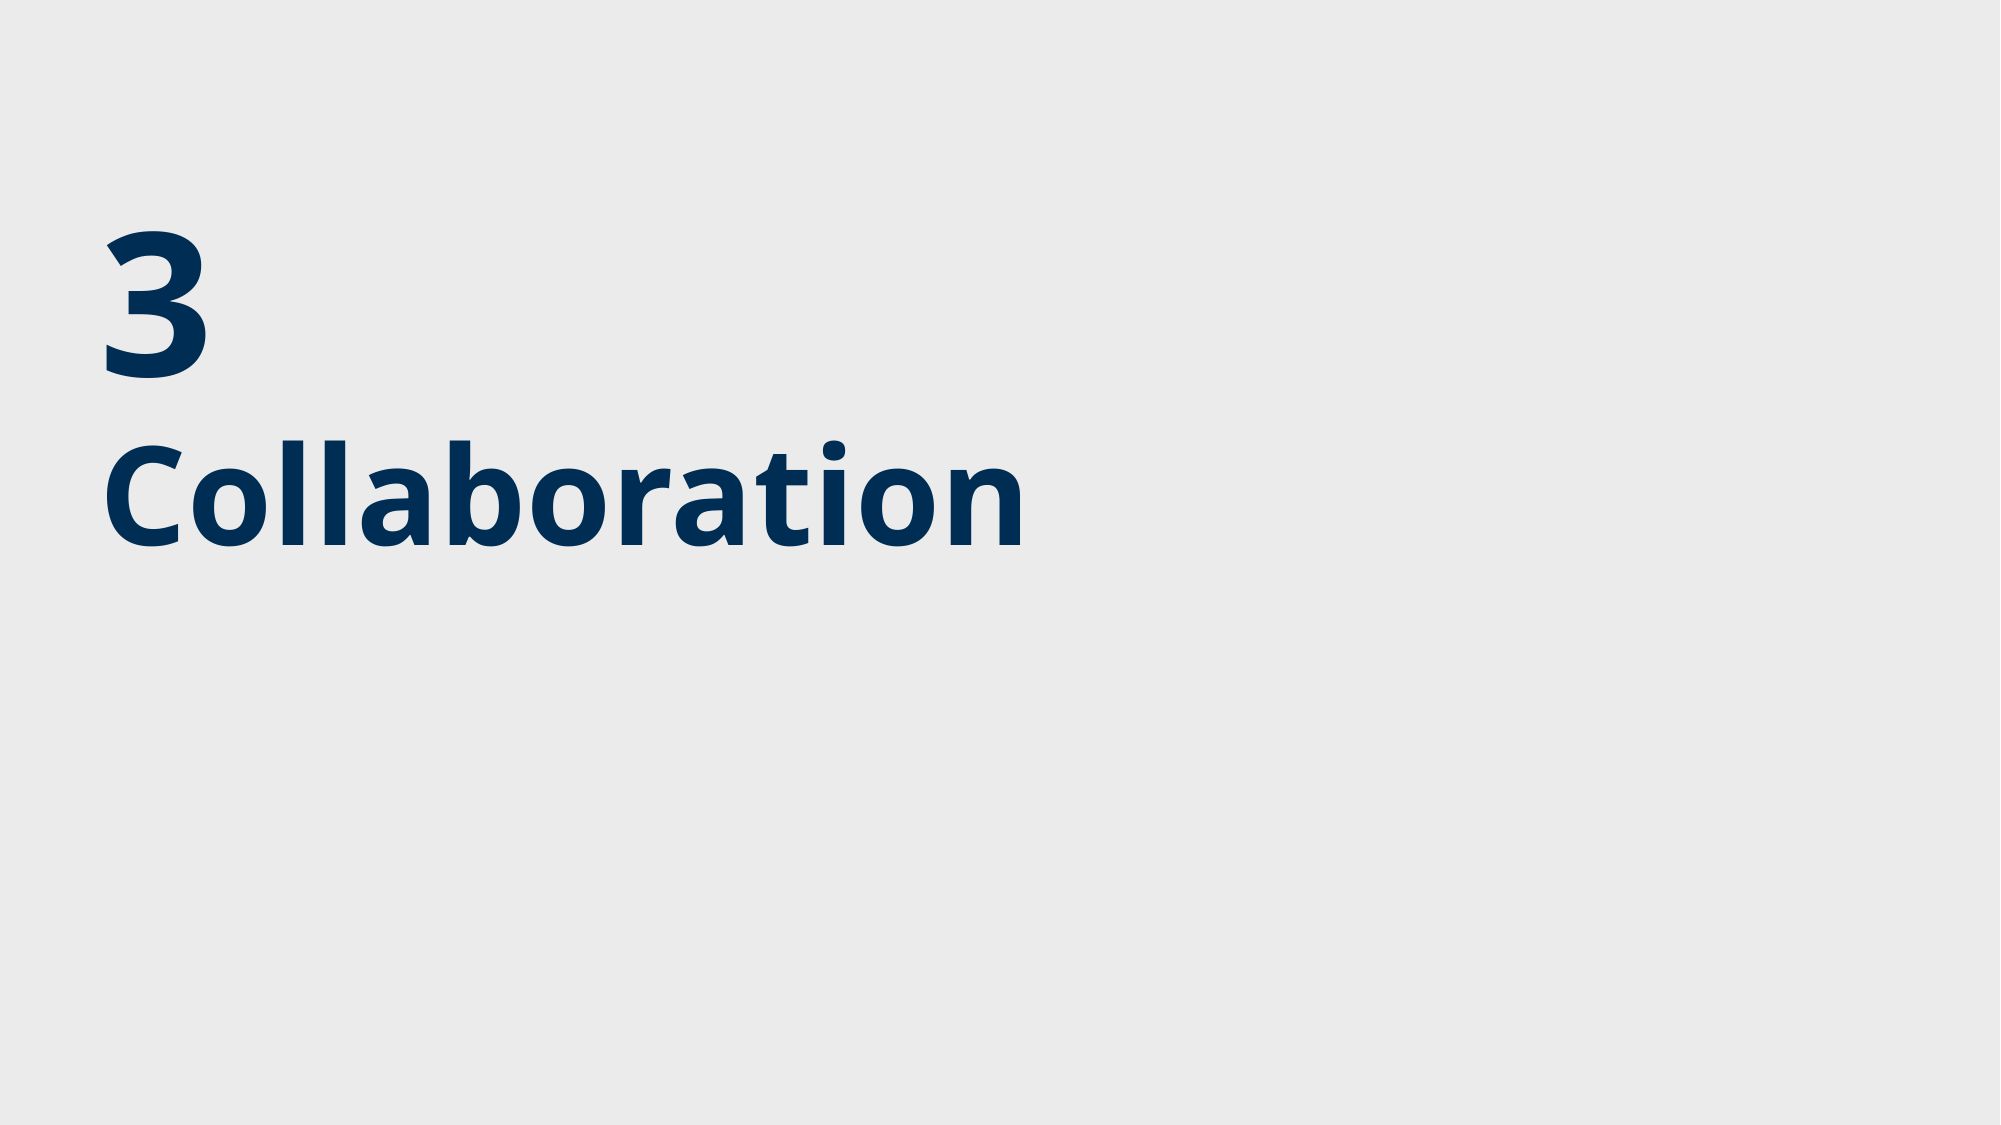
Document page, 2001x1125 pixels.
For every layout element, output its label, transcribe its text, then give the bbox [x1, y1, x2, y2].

title Collaboration [99, 426, 1589, 577]
list 3 [99, 176, 216, 419]
